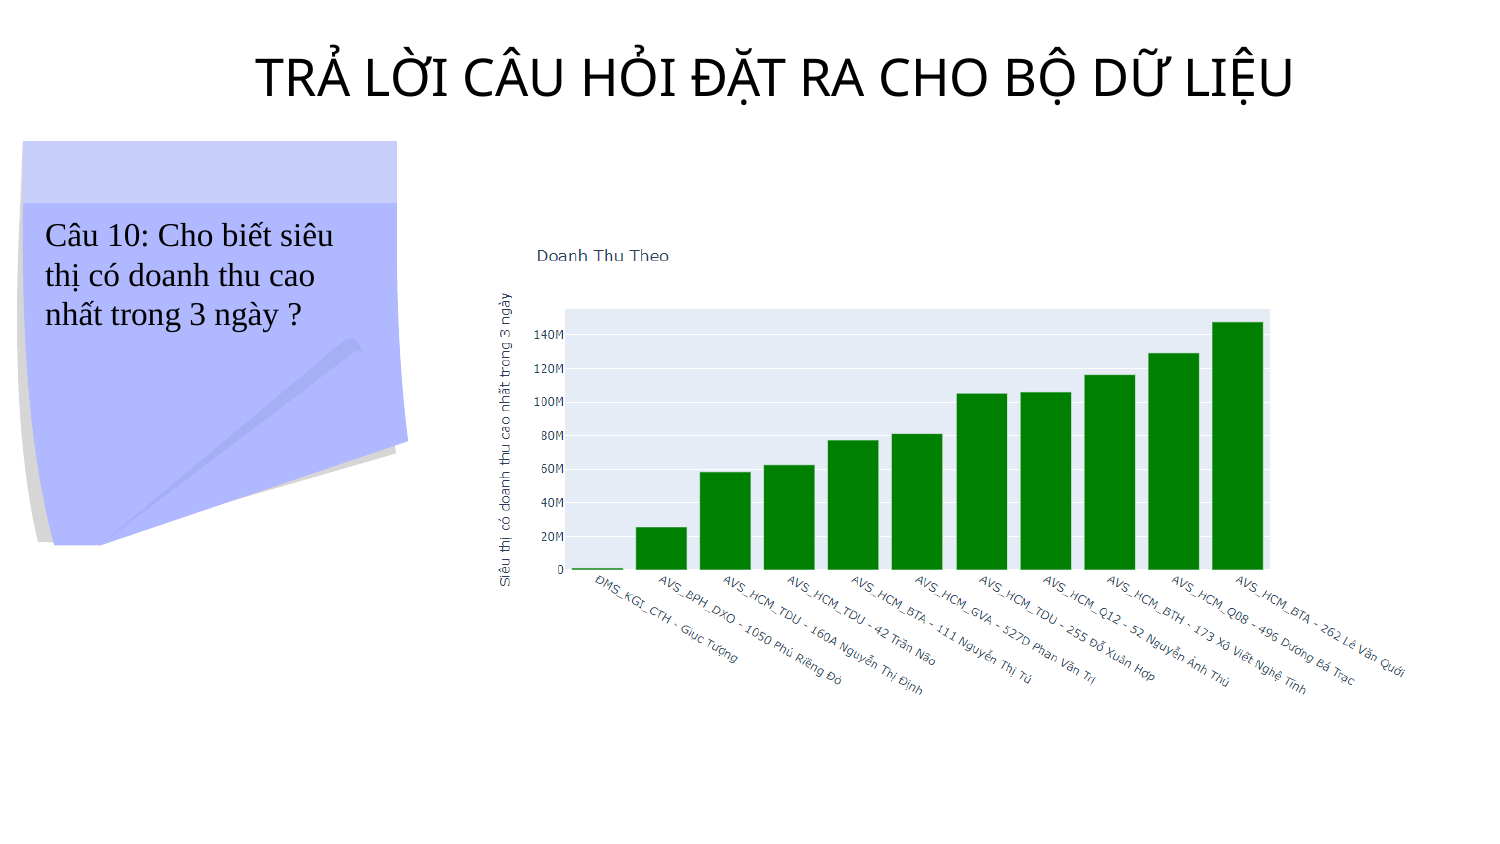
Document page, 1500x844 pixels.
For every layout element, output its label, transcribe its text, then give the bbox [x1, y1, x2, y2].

picture [476, 226, 1422, 711]
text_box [7, 140, 409, 546]
text_box TRẢ LỜI CÂU HỎI ĐẶT RA CHO BỘ DỮ LIỆU [142, 42, 1410, 109]
